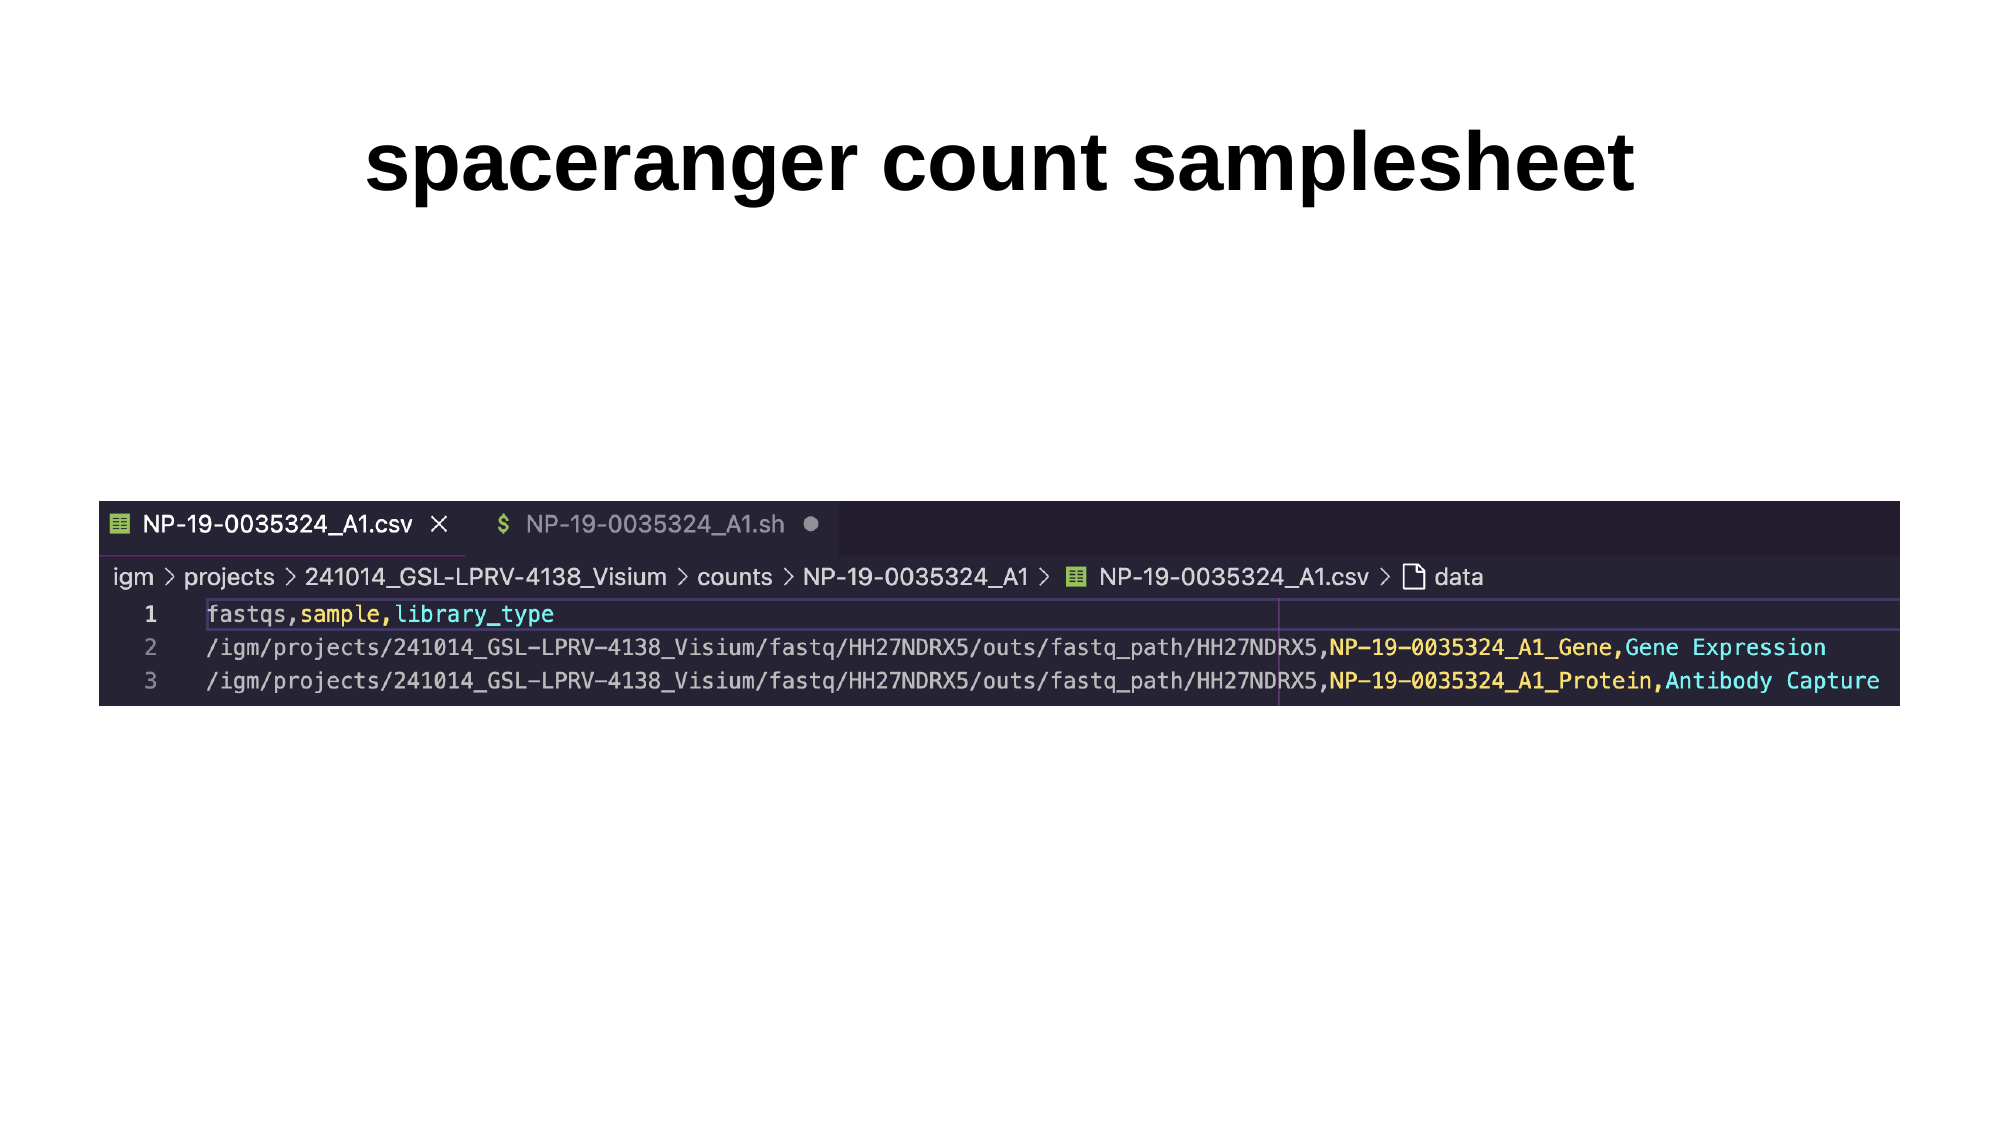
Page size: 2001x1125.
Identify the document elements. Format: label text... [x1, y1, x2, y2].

title spaceranger count samplesheet [99, 83, 1900, 231]
picture [99, 501, 1901, 706]
